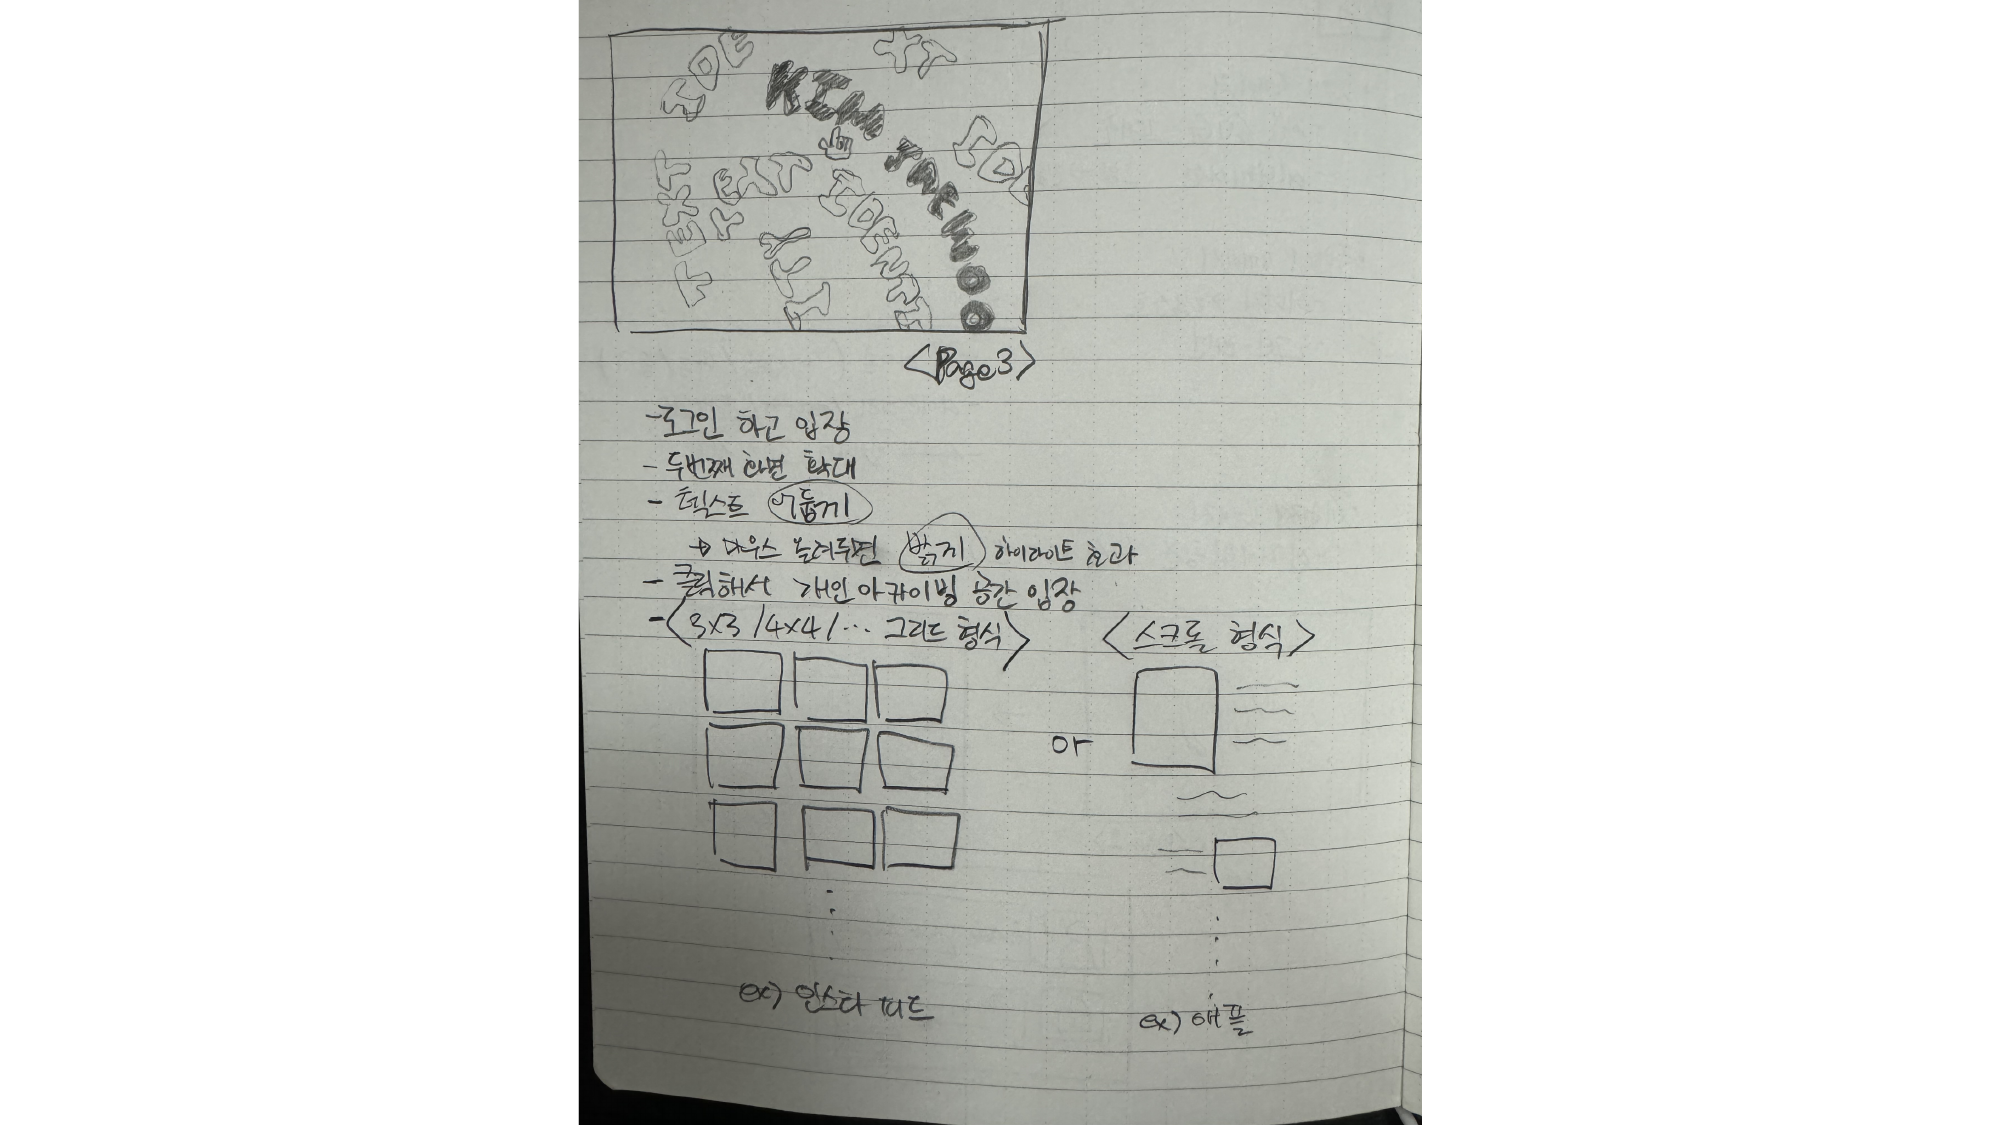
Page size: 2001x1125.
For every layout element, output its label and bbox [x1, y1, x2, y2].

picture [437, 1, 1563, 1124]
